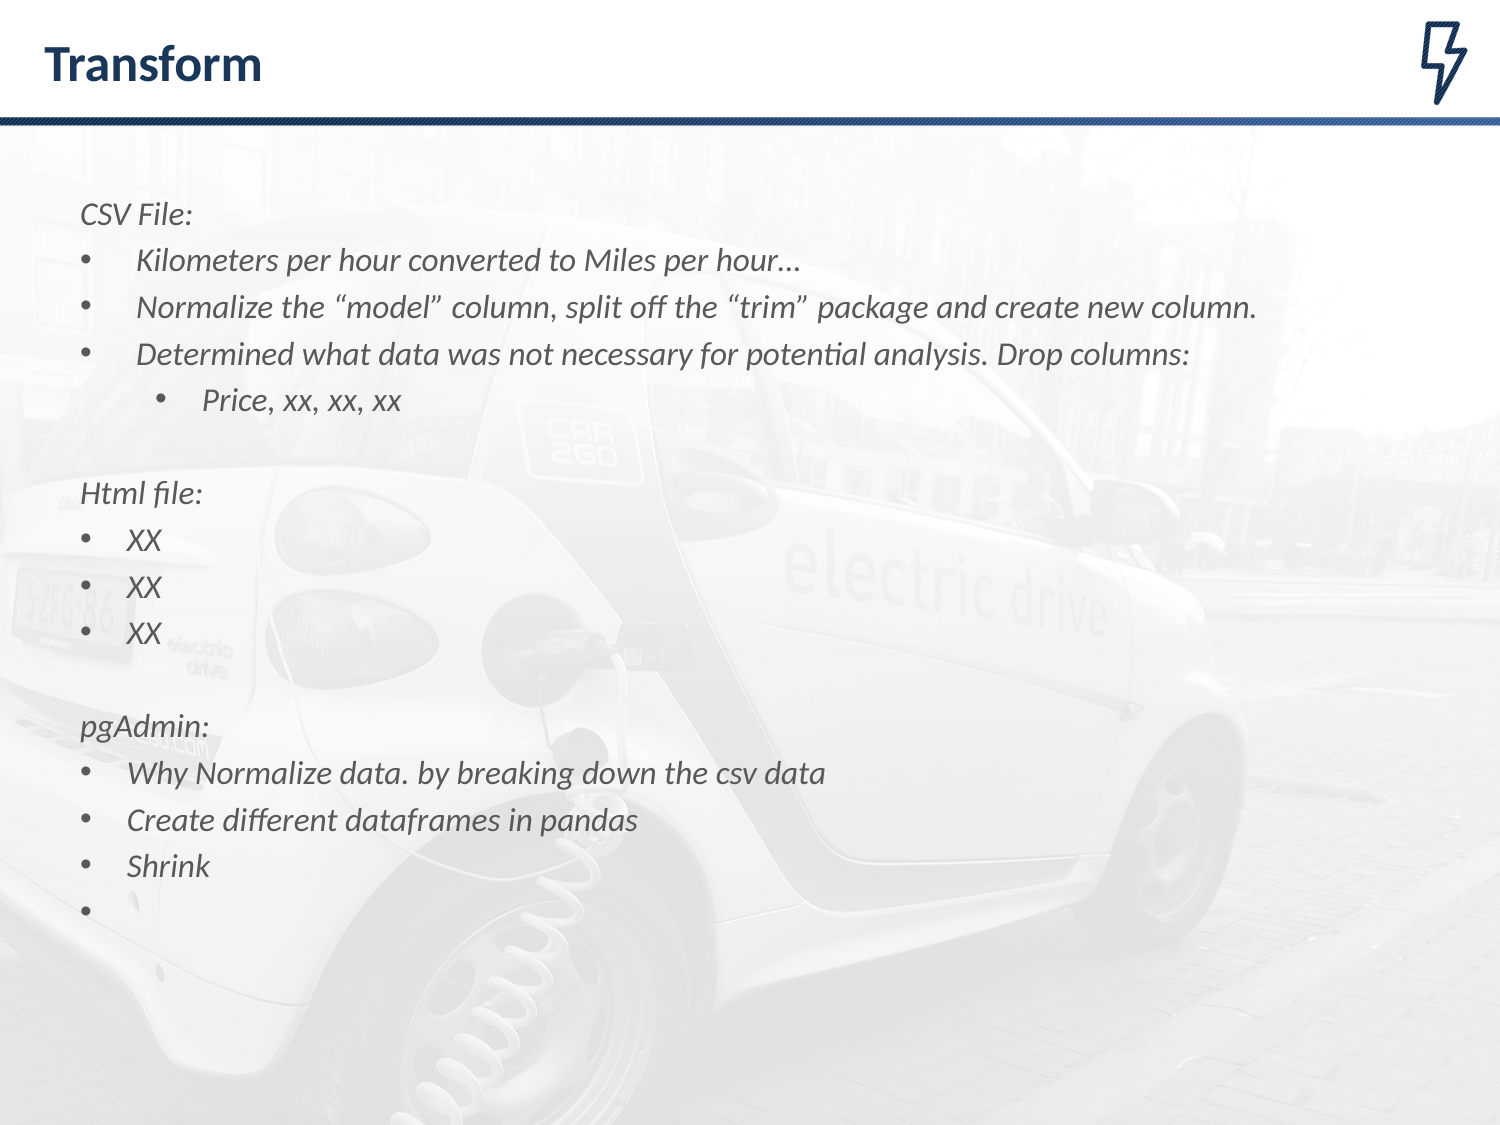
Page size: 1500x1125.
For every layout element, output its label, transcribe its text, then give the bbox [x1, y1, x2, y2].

list CSV File: Kilometers per hour converted to Miles per hour… Normalize the “model” column, split off the “trim” package and create new column. Determined what data was not necessary for potential analysis. Drop columns: Price, xx, xx, xx Html file: XX XX XX pgAdmin: Why Normalize data. by breaking down the csv data Create different dataframes in pandas Shrink [64, 184, 1444, 1045]
title Transform [29, 0, 1287, 127]
picture [0, 0, 1500, 1125]
